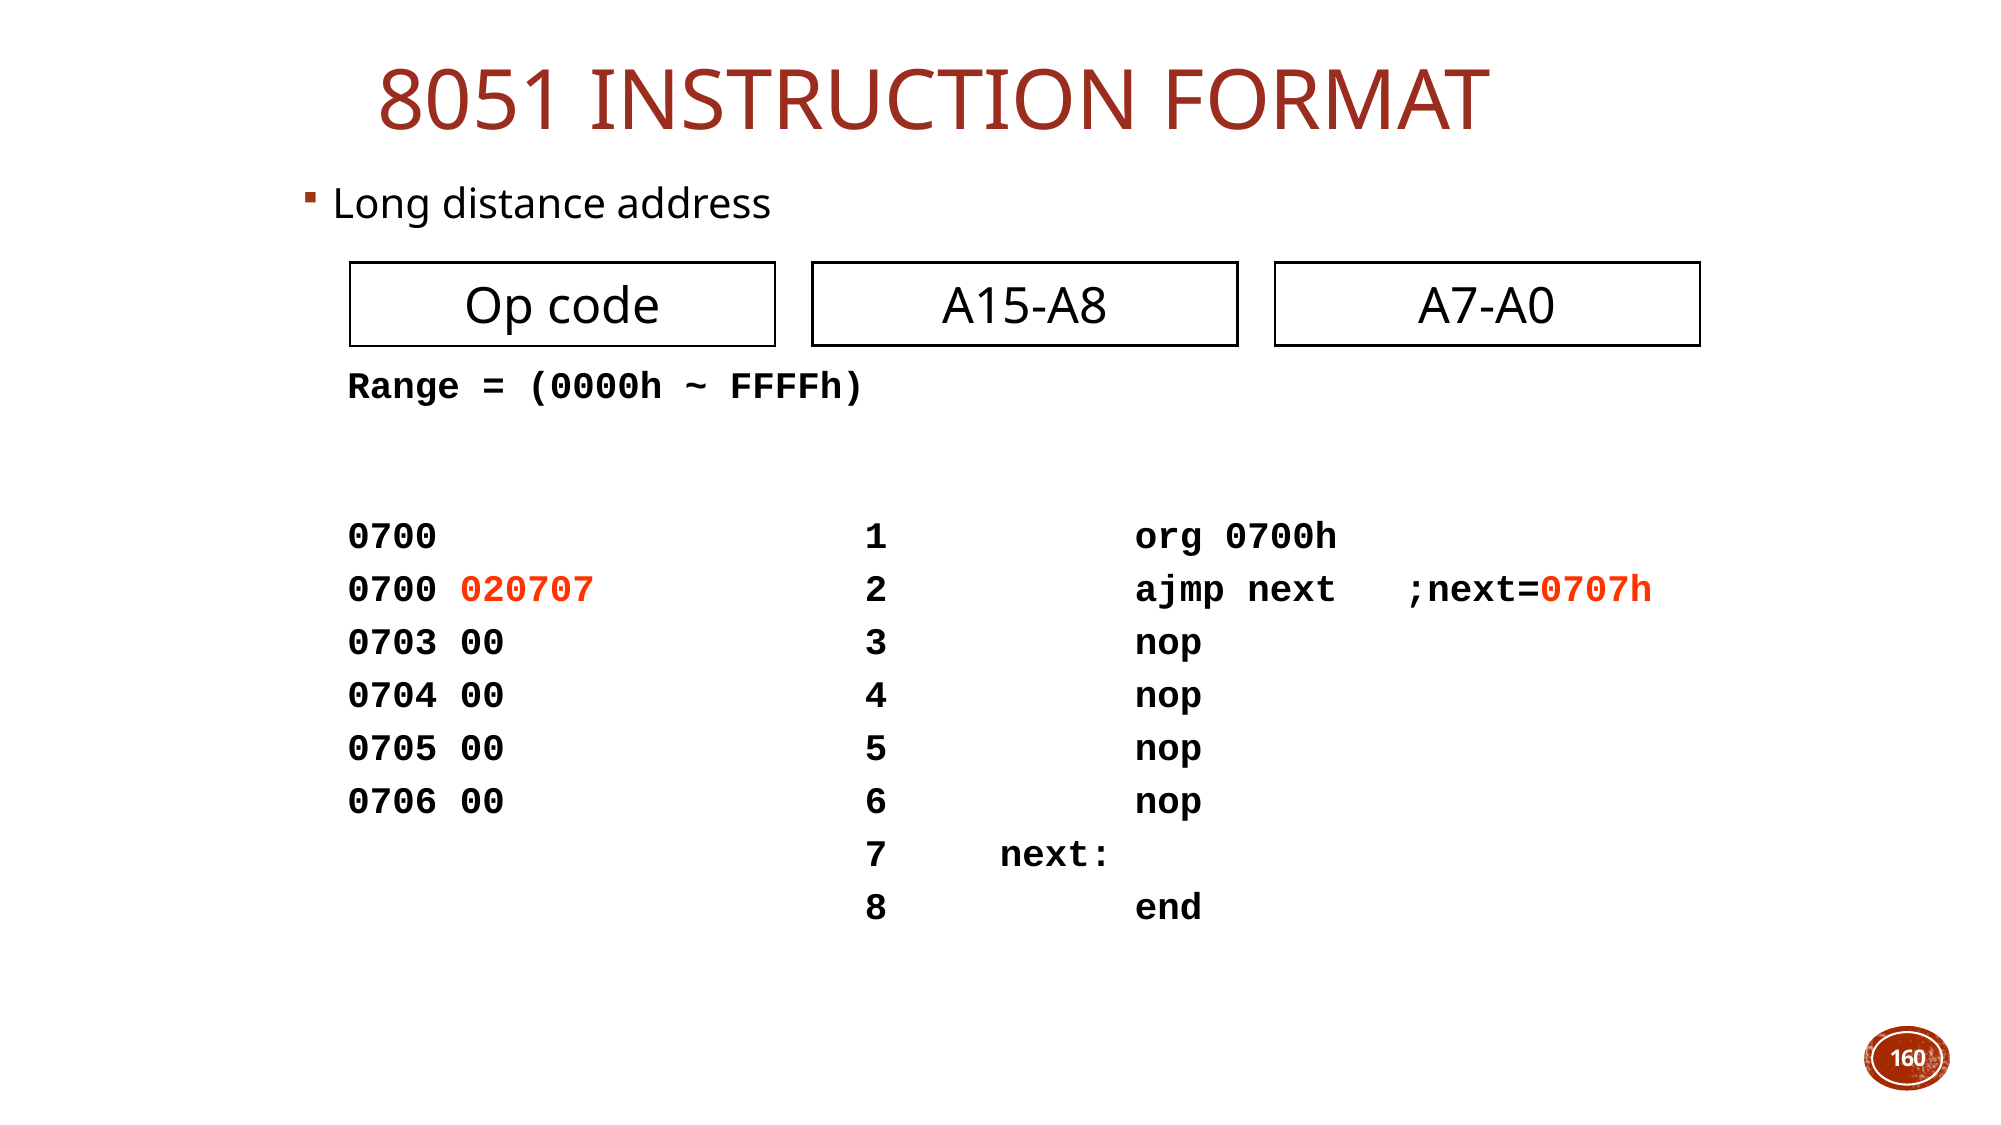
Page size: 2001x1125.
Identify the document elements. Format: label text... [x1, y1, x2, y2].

list Long distance address Range = (0000h ~ FFFFh) 0700 1 org 0700h 0700 020707 2 ajmp next ;next=0707h 0703 00 3 nop 0704 00 4 nop 0705 00 5 nop 0706 00 6 nop 7 next: 8 end [287, 174, 1713, 1075]
table_header A7-A0 [1276, 264, 1699, 344]
title 8051 Instruction Format [362, 50, 1638, 174]
table_header Op code [351, 264, 774, 345]
slide_number 160 [1855, 1028, 1961, 1089]
table_header A15-A8 [814, 264, 1236, 344]
